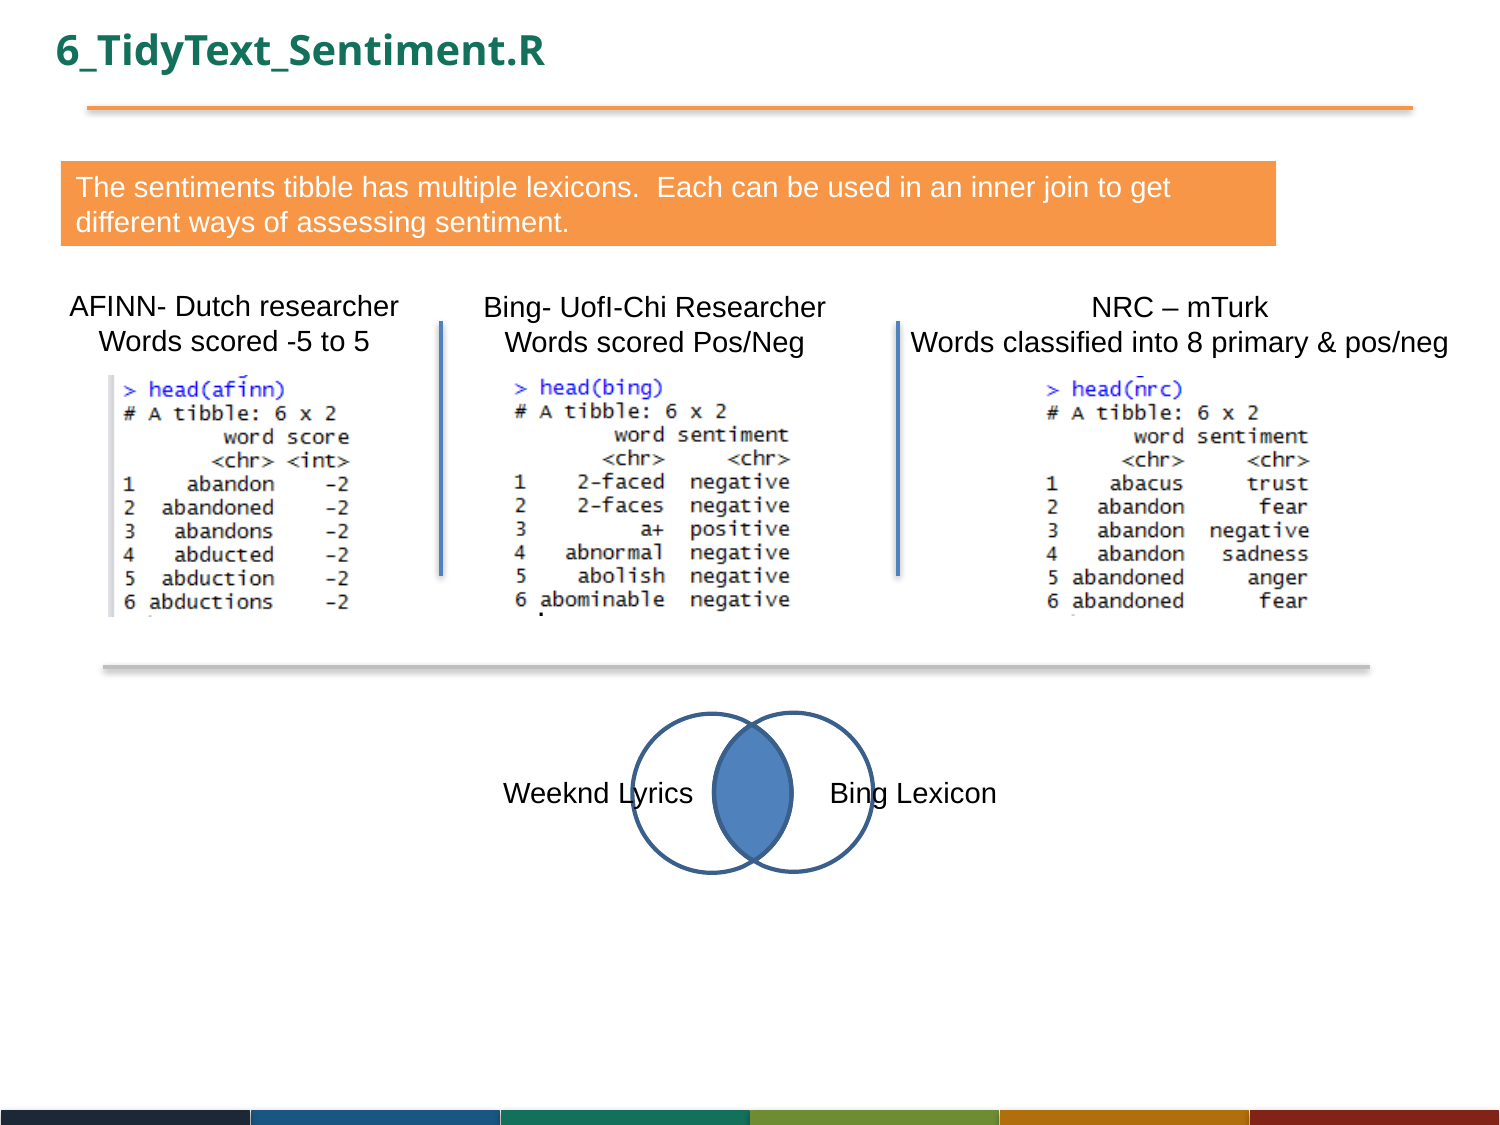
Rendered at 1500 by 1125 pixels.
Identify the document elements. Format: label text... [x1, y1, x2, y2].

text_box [486, 712, 1014, 873]
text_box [467, 280, 843, 616]
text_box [894, 280, 1466, 616]
text_box The sentiments tibble has multiple lexicons. Each can be used in an inner join to get different ways of assessing sentiment. [60, 161, 1277, 246]
text_box 6_TidyText_Sentiment.R [41, 16, 1461, 91]
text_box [53, 279, 416, 617]
